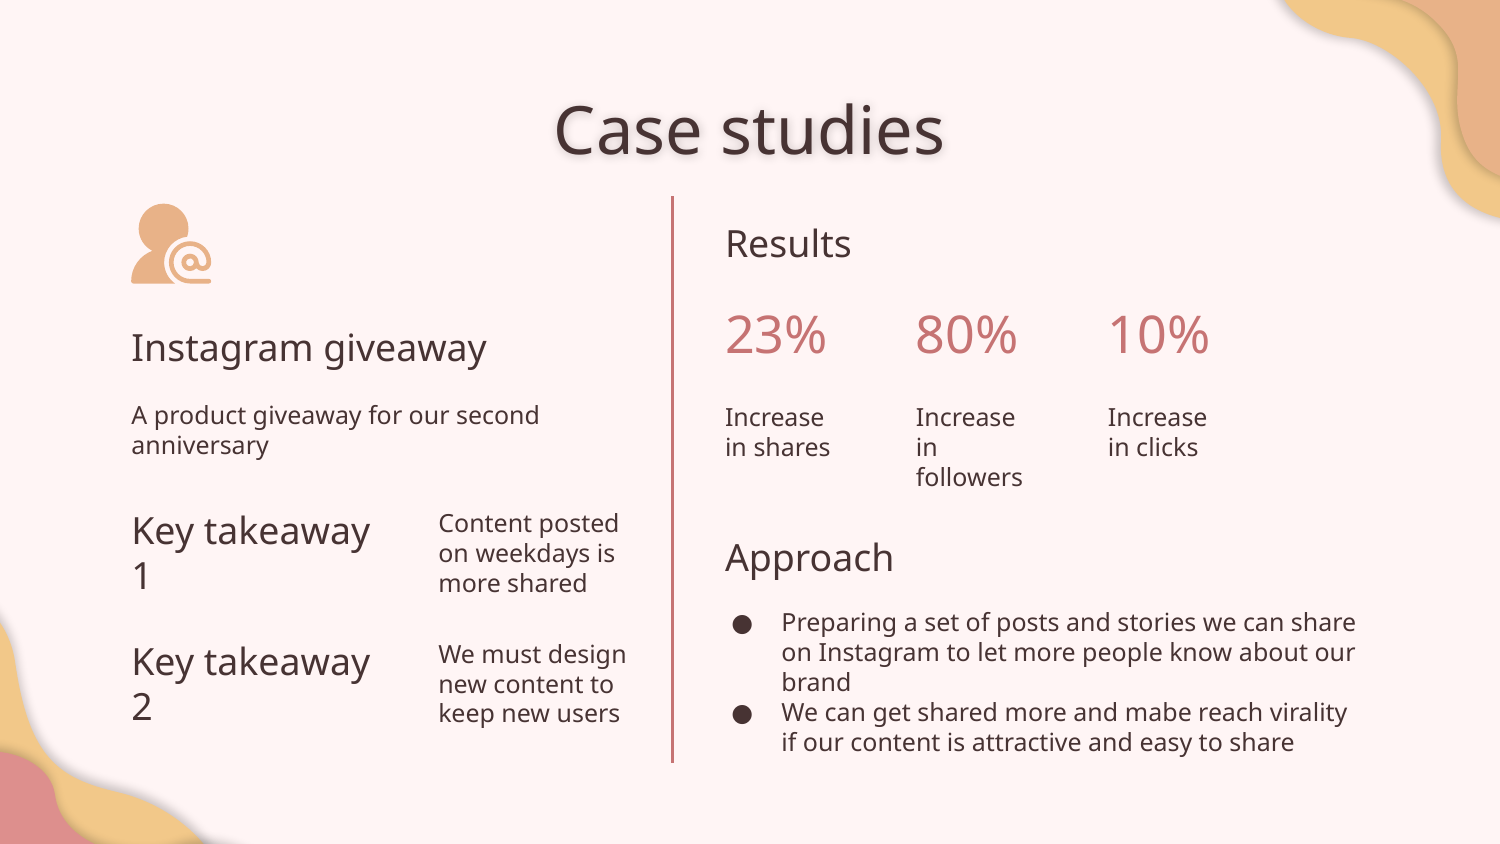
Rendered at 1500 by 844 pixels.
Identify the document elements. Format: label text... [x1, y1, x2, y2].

text_box Key takeaway 2 [116, 632, 407, 734]
title Case studies [118, 72, 1382, 167]
text_box Content posted on weekdays is more shared [423, 501, 645, 604]
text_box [130, 203, 212, 284]
text_box Results [710, 207, 1245, 280]
text_box 80% [900, 298, 1049, 379]
text_box A product giveaway for our second anniversary [116, 384, 645, 443]
text_box 23% [710, 298, 858, 379]
text_box Increase in clicks [1092, 386, 1240, 474]
text_box Preparing a set of posts and stories we can share on Instagram to let more people know about our brand We can get shared more and mabe reach virality if our content is attractive and easy to share [710, 591, 1380, 734]
text_box Increase in followers [900, 386, 1048, 474]
text_box Increase in shares [710, 386, 858, 474]
text_box We must design new content to keep new users [423, 632, 645, 734]
text_box 10% [1092, 298, 1240, 379]
text_box Key takeaway 1 [116, 501, 407, 604]
text_box Instagram giveaway [116, 311, 645, 384]
text_box Approach [710, 513, 1317, 591]
